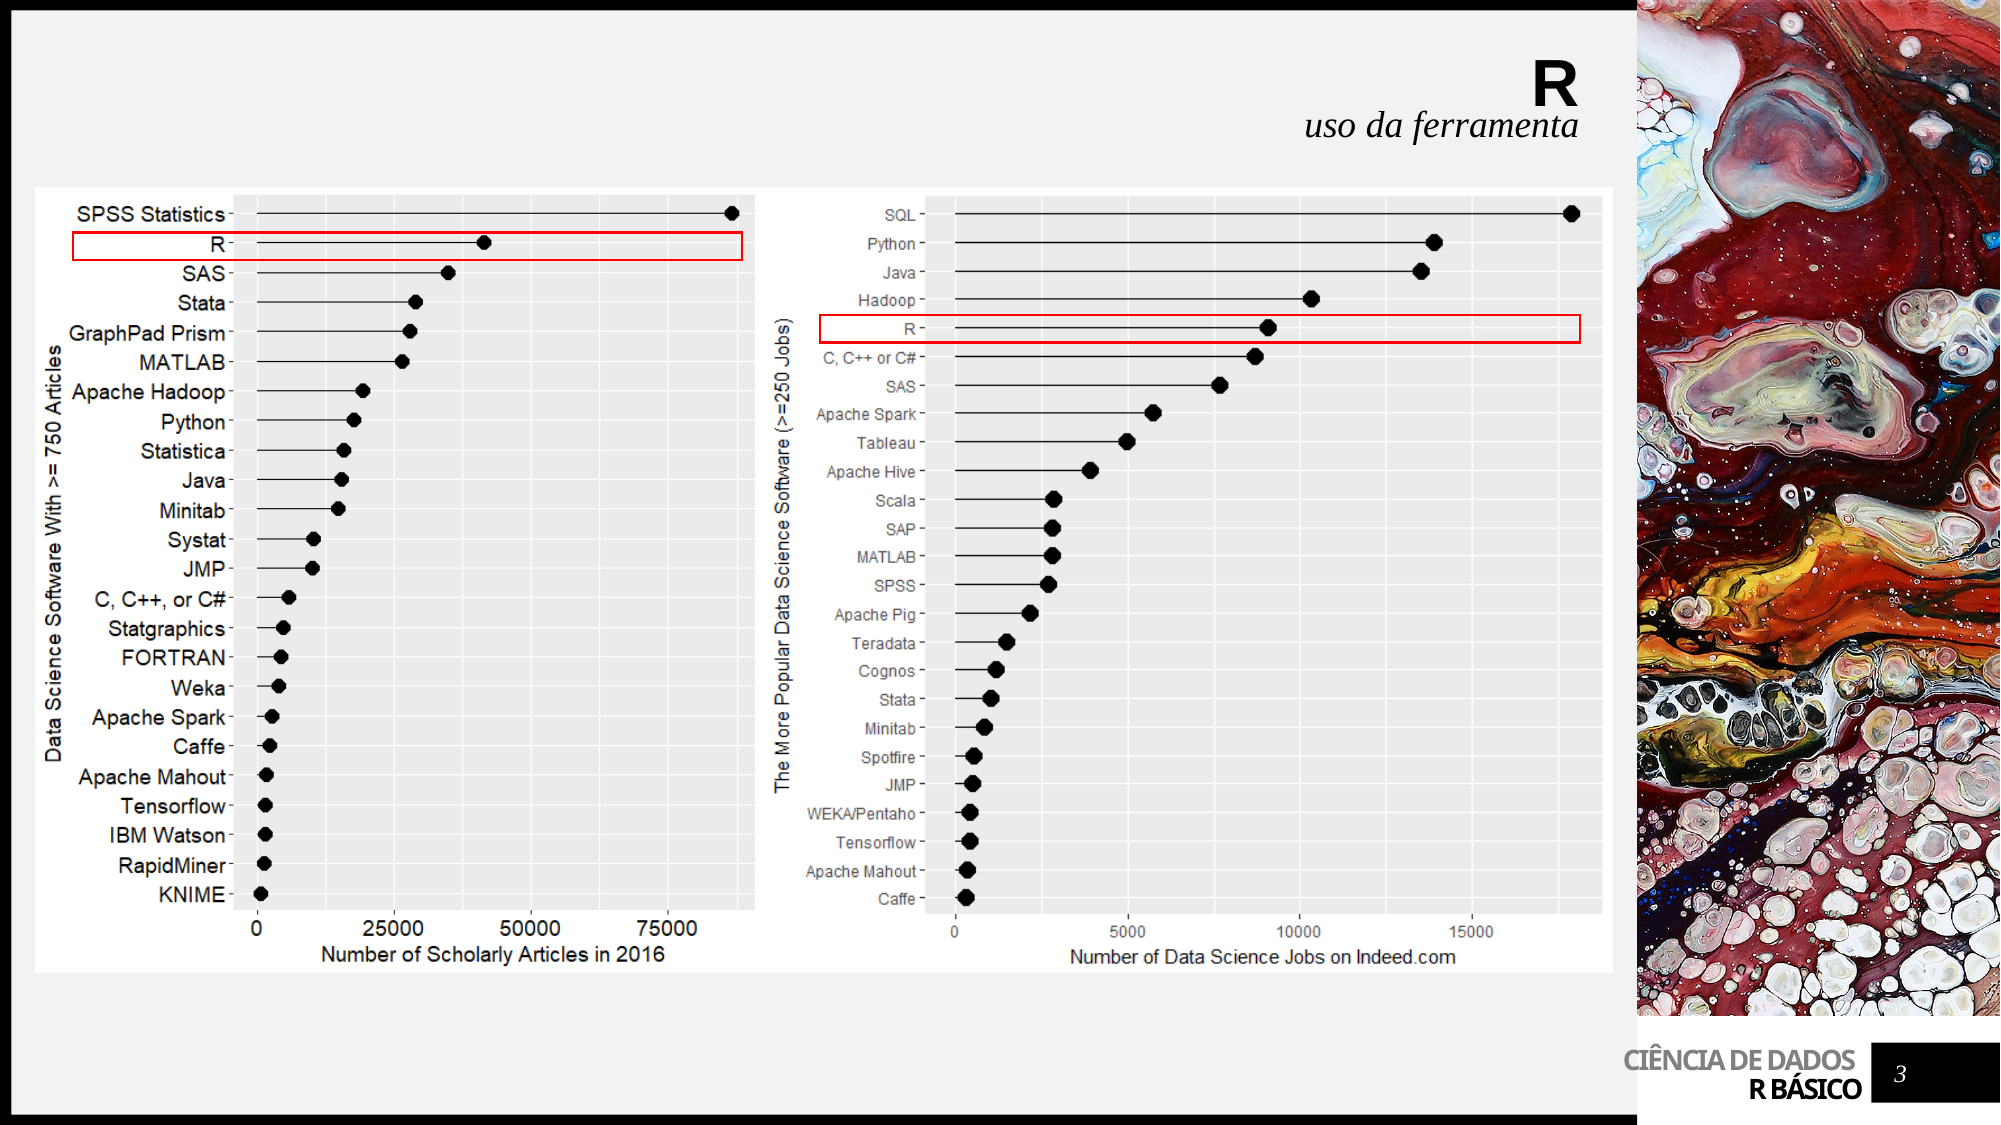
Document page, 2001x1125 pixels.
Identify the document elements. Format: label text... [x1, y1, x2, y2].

title R [729, 49, 1580, 104]
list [35, 187, 763, 973]
list uso da ferramenta [729, 104, 1580, 164]
picture [763, 187, 1613, 973]
slide_number 3 [1877, 1050, 1924, 1096]
picture [1637, 0, 2000, 1016]
